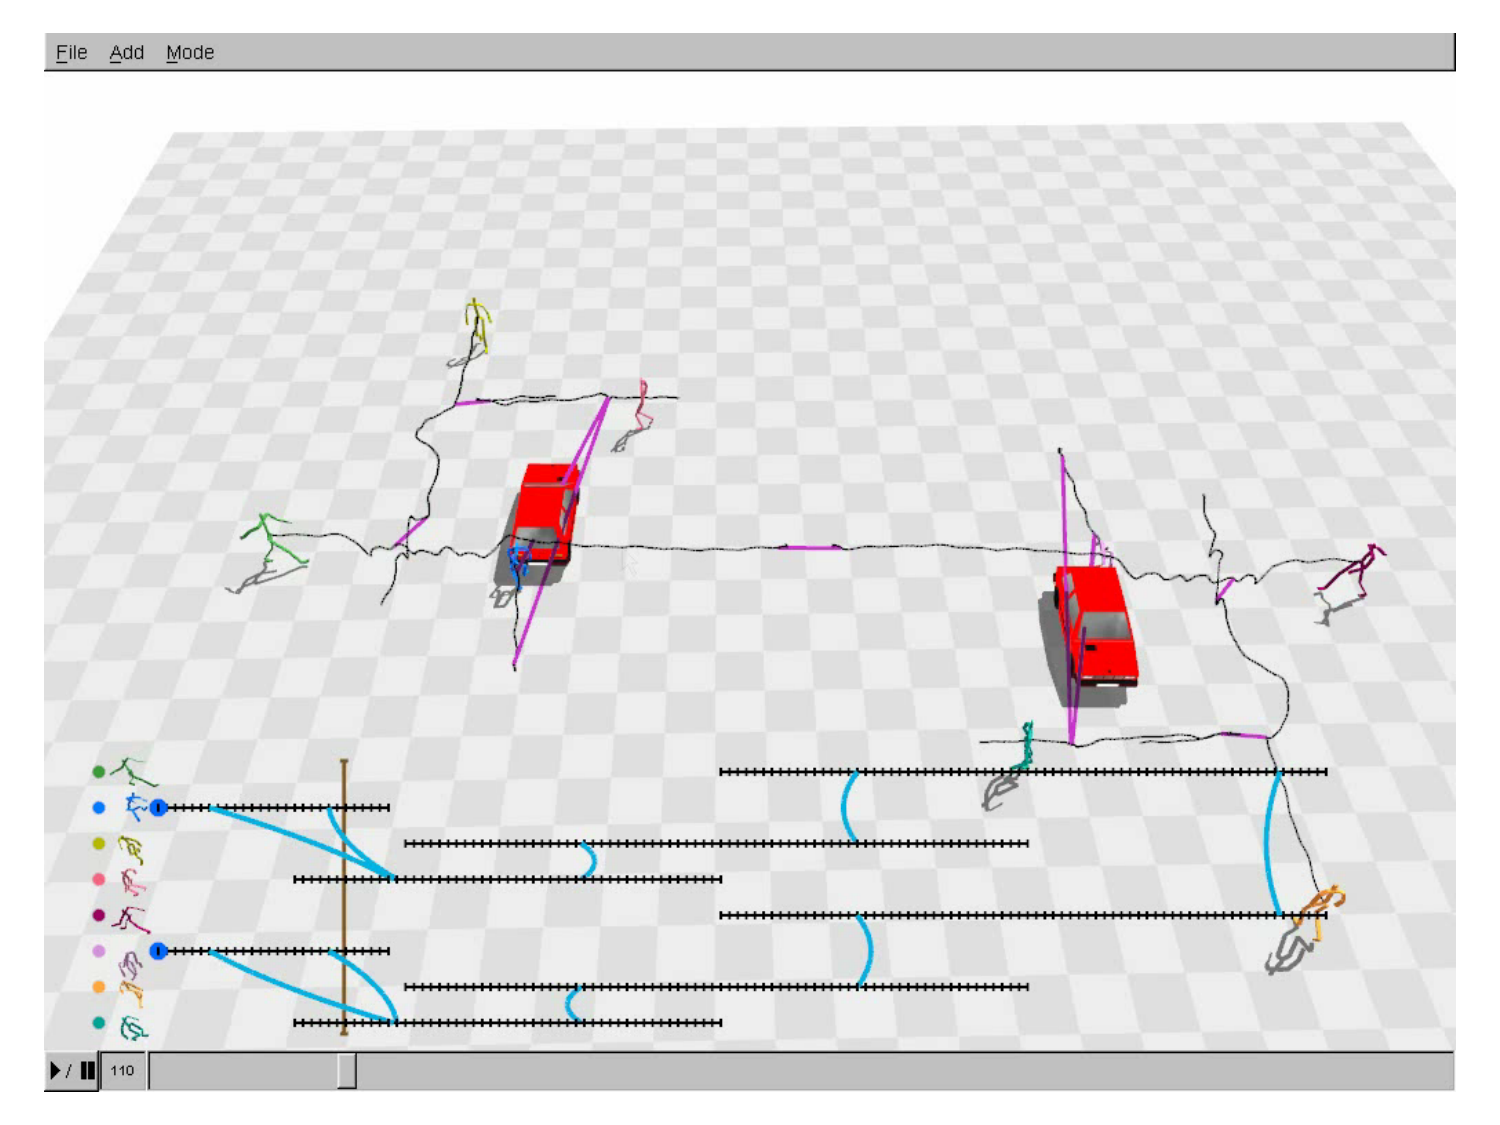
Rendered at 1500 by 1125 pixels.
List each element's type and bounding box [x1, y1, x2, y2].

text_box [43, 32, 1457, 1093]
